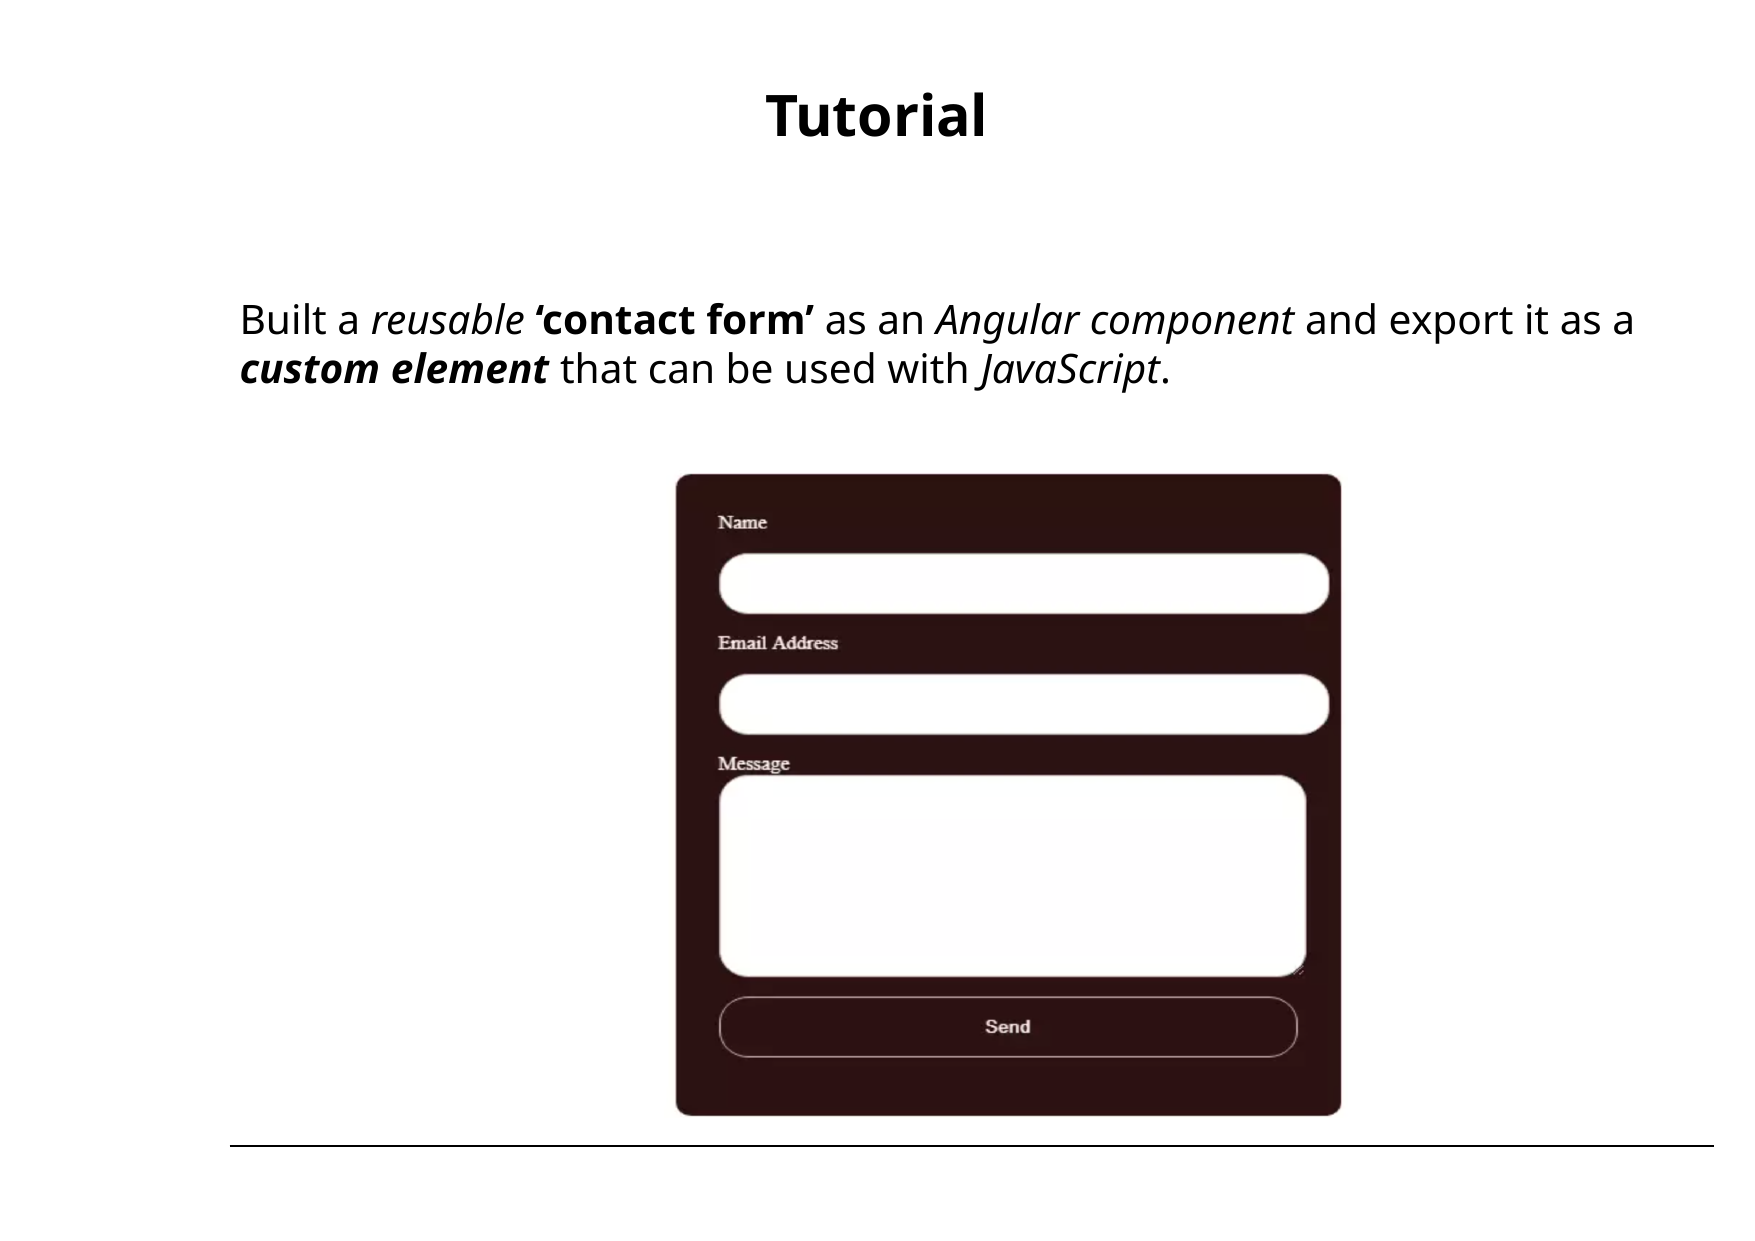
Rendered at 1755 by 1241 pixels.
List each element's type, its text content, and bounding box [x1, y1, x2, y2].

picture [664, 470, 1348, 1118]
list Built a reusable ‘contact form’ as an Angular component and export it as a custom element that can be used with JavaScript. [239, 245, 1699, 443]
title Tutorial [75, 79, 1679, 149]
